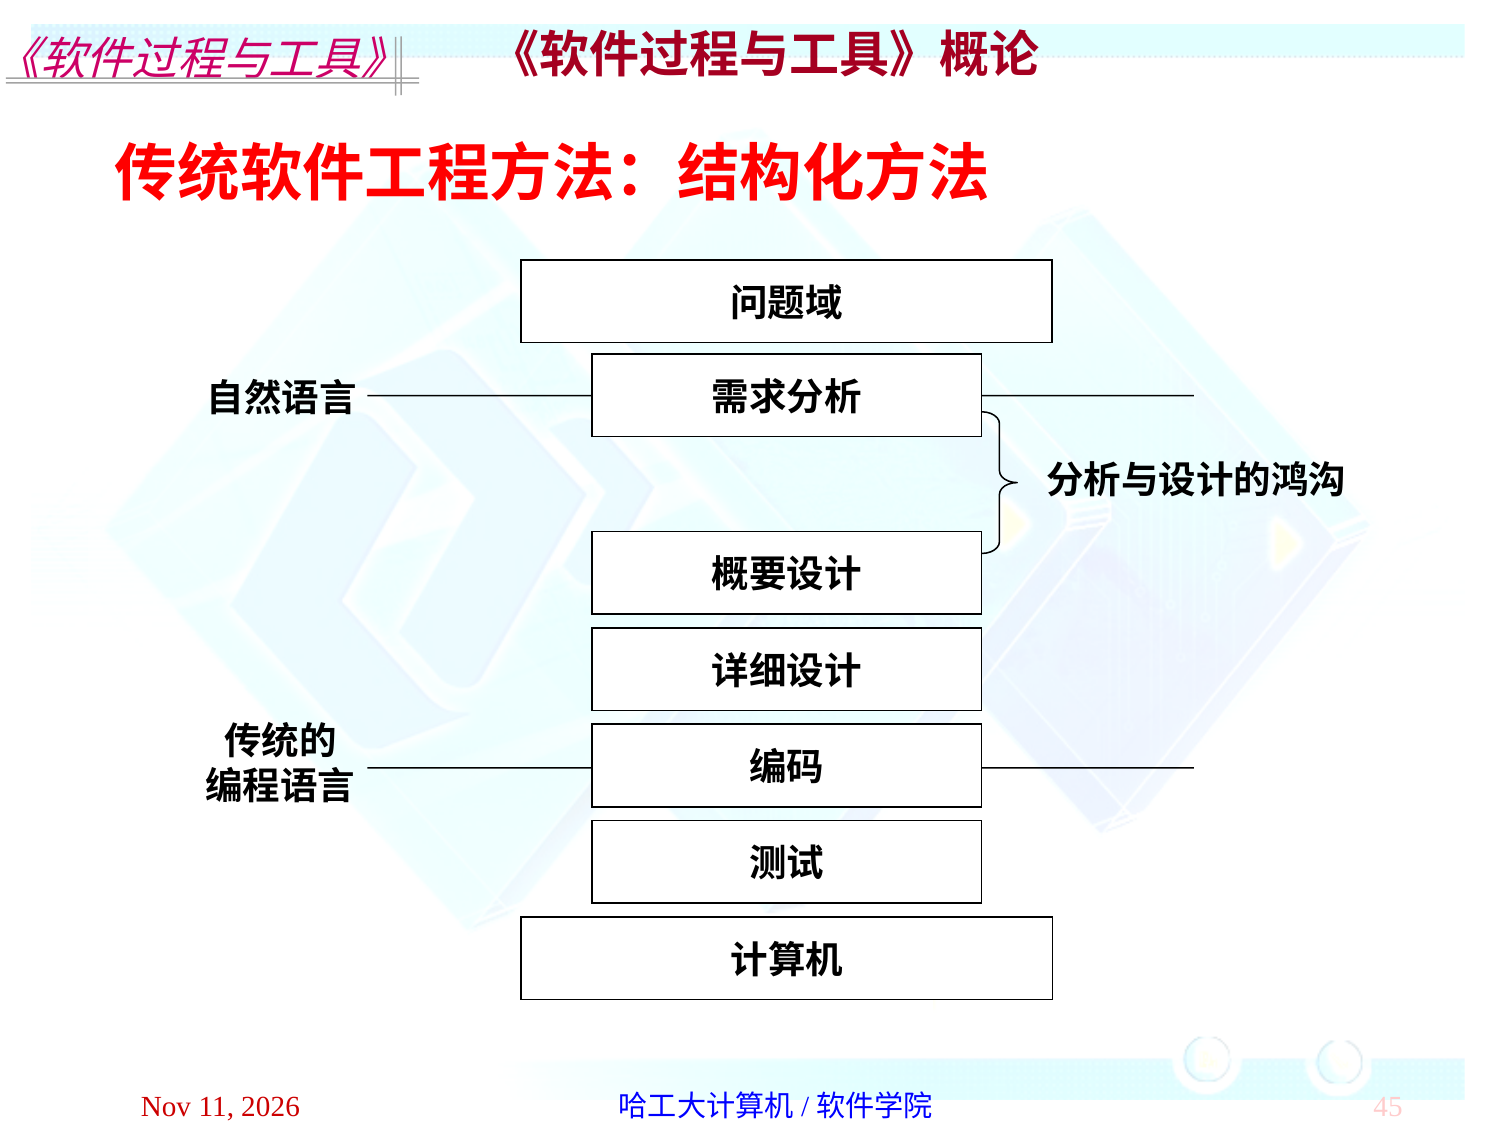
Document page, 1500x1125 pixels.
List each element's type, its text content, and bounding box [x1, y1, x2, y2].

text_box 分析与设计的鸿沟 [1031, 448, 1362, 509]
text_box 问题域 [520, 259, 1053, 343]
text_box 测试 [591, 820, 982, 904]
text_box 概要设计 [591, 531, 982, 615]
text_box [981, 411, 1018, 554]
text_box 计算机 [521, 916, 1053, 1000]
text_box 传统的 编程语言 [190, 709, 371, 815]
text_box 编码 [591, 724, 982, 807]
text_box 需求分析 [591, 354, 982, 437]
text_box 详细设计 [591, 627, 982, 711]
text_box 自然语言 [191, 366, 372, 426]
text_box 《软件过程与工具》概论 [389, 15, 1140, 90]
text_box 传统软件工程方法：结构化方法 [100, 125, 1414, 232]
